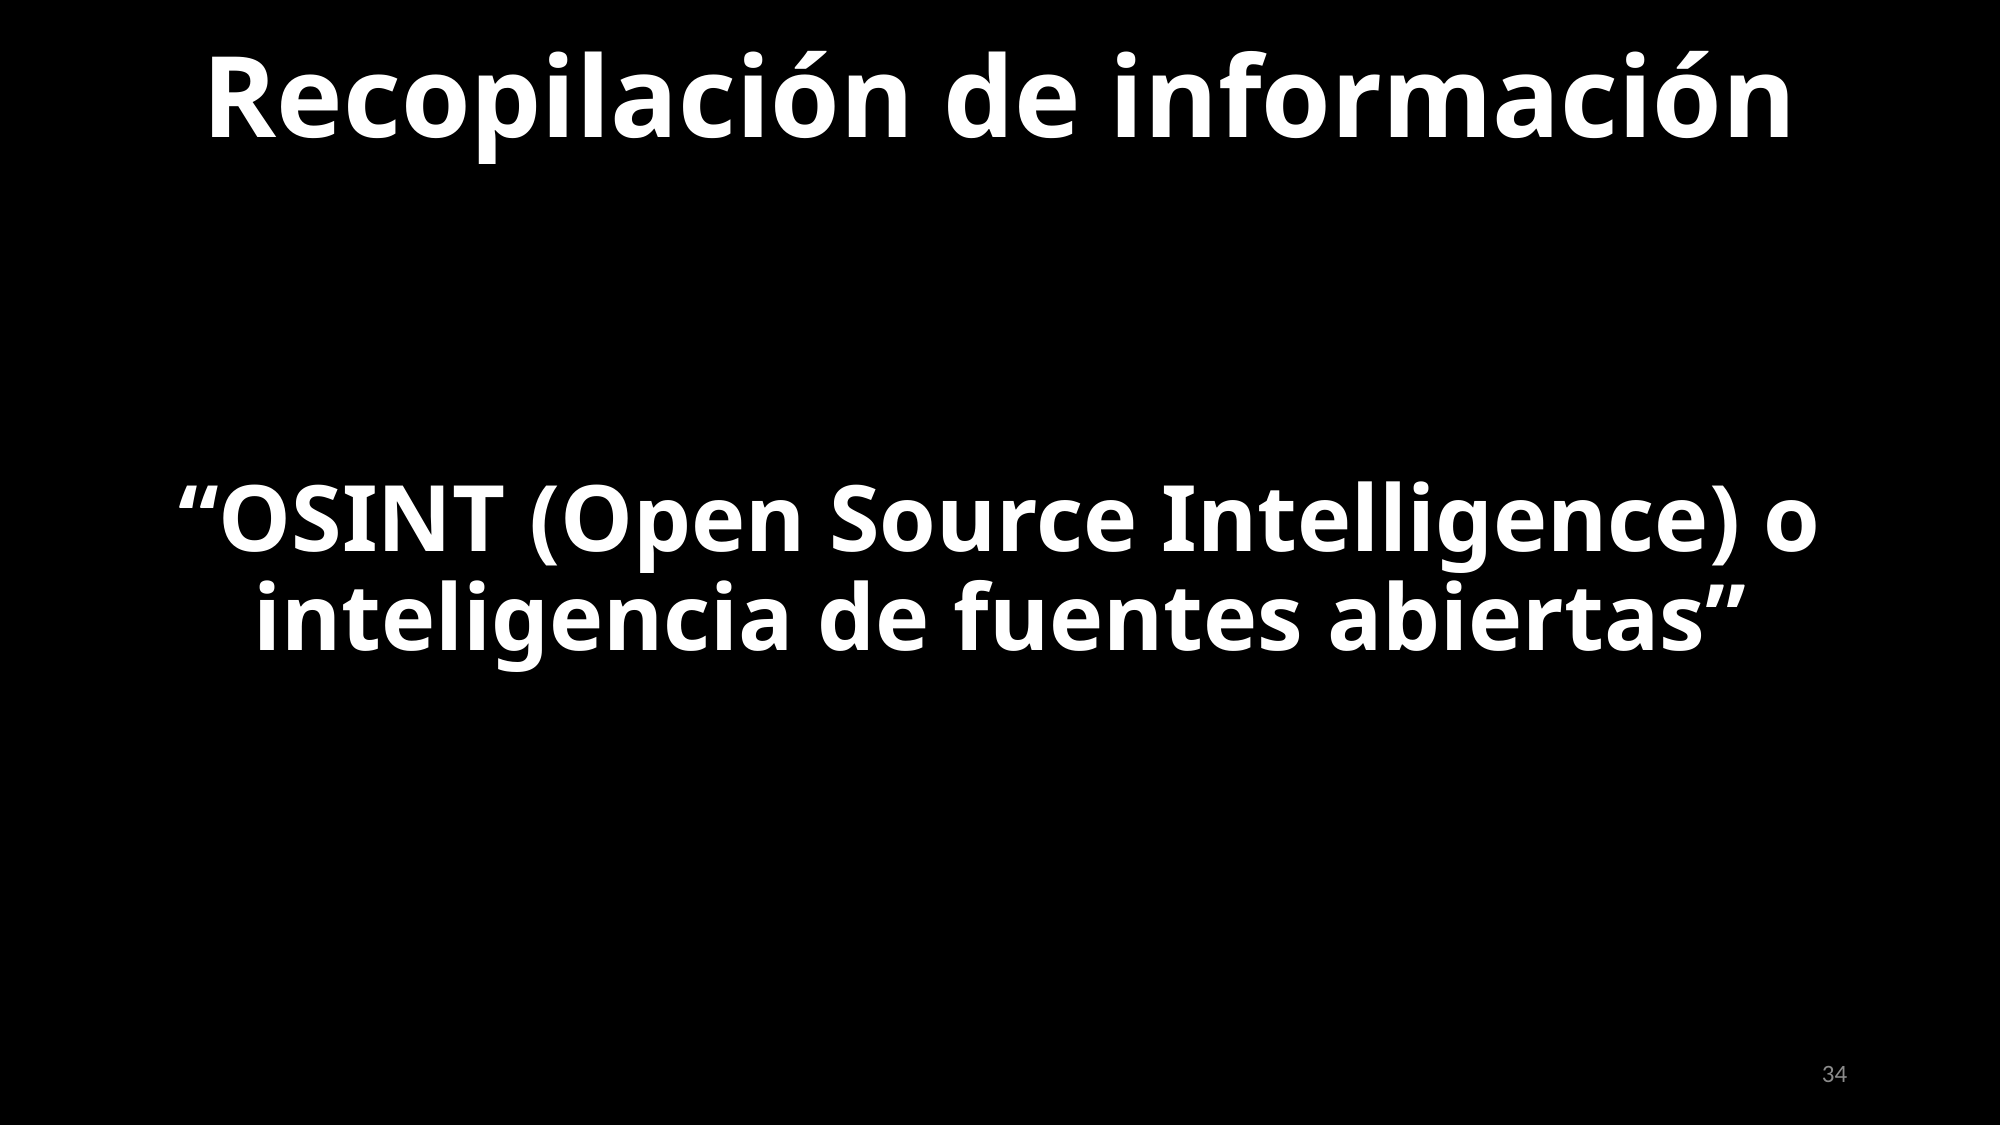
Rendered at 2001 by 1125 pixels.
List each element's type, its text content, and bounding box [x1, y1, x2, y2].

slide_number 34 [1412, 1042, 1863, 1103]
text_box Recopilación de información [0, 17, 2000, 167]
list “OSINT (Open Source Intelligence) o inteligencia de fuentes abiertas” [137, 333, 1863, 685]
